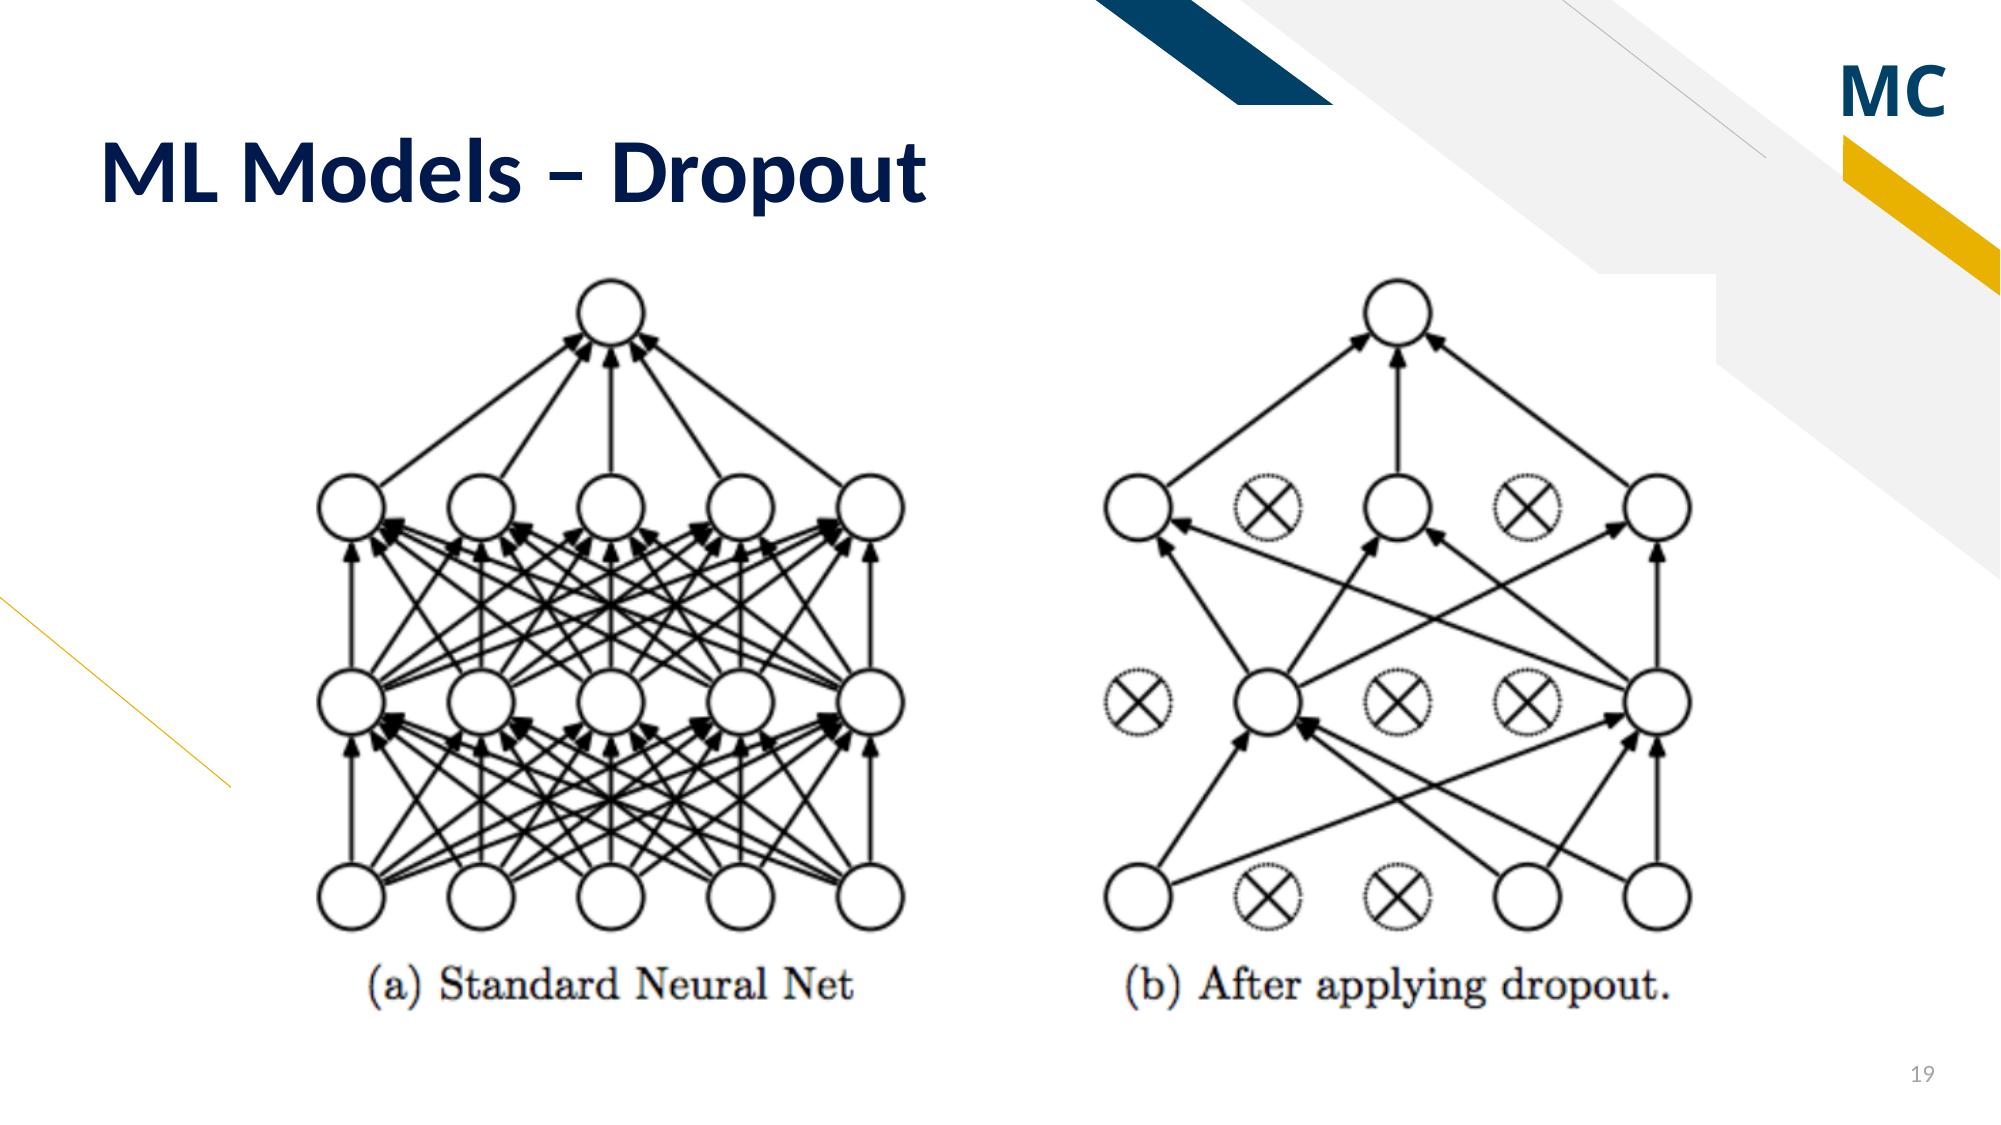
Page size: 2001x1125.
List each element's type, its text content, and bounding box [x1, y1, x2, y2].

title ML Models – Dropout [85, 34, 1453, 223]
slide_number 19 [1828, 1042, 1950, 1103]
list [231, 274, 1716, 1014]
